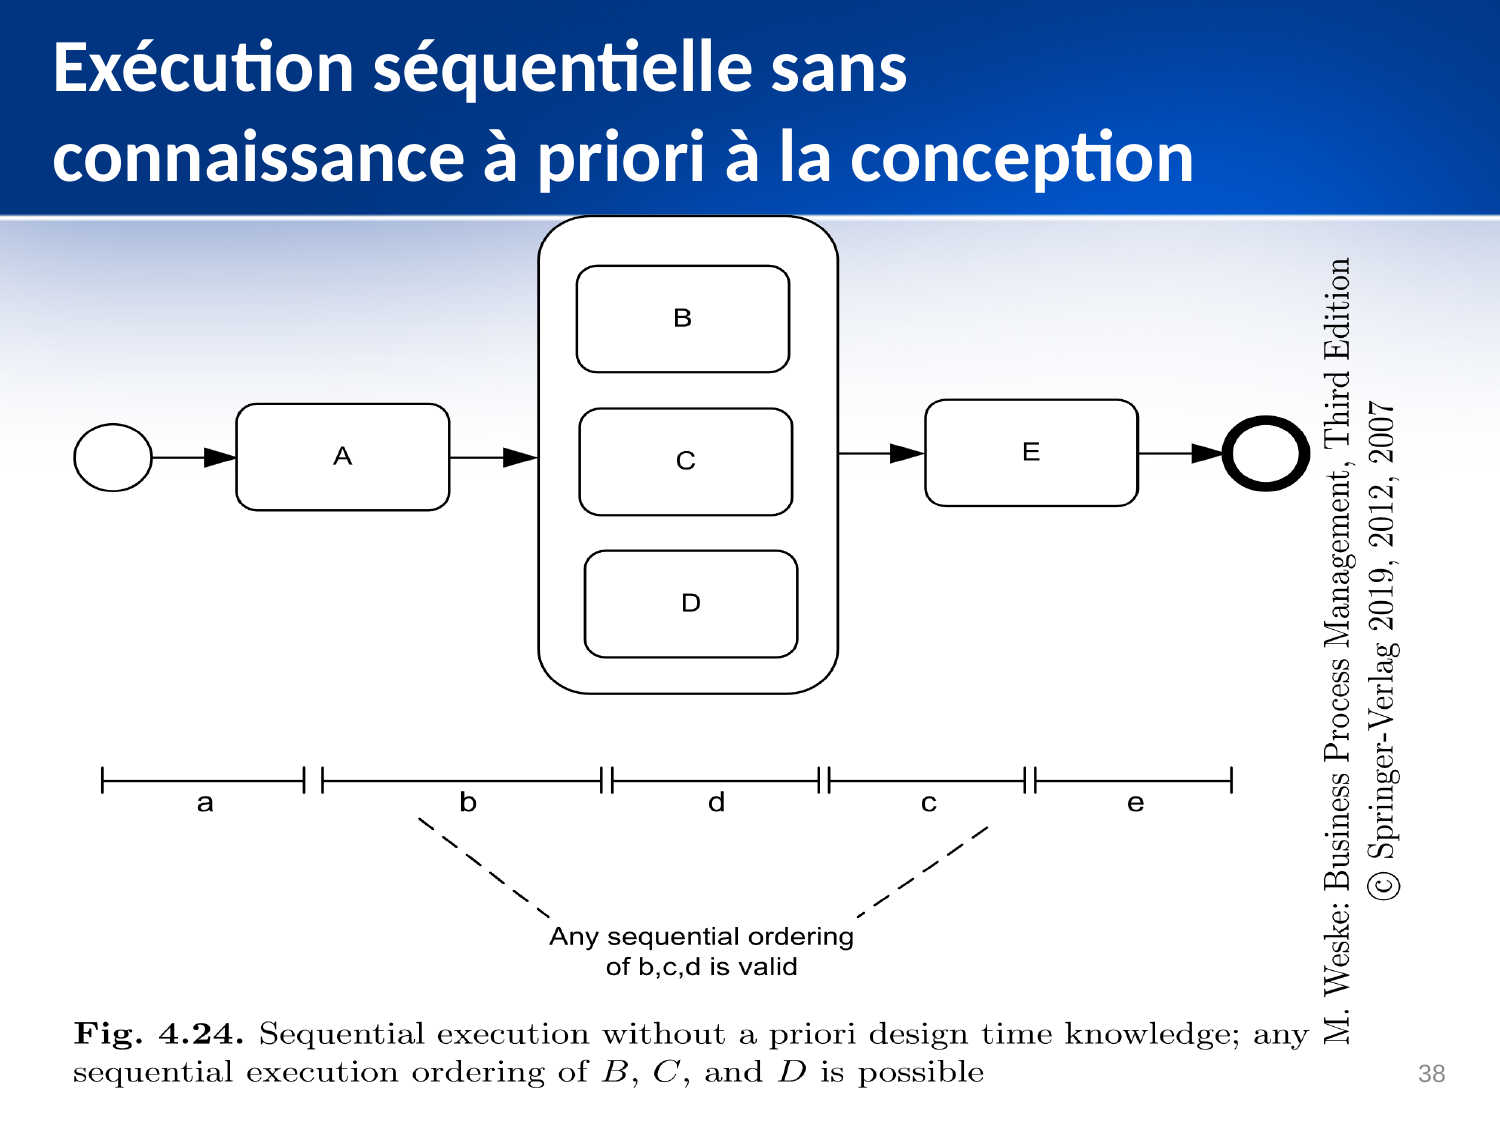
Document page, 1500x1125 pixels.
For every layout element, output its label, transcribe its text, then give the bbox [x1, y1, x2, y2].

title Exécution séquentielle sans connaissance à priori à la conception [37, 12, 1225, 200]
picture [0, 0, 1500, 1125]
slide_number 38 [1111, 1042, 1462, 1103]
